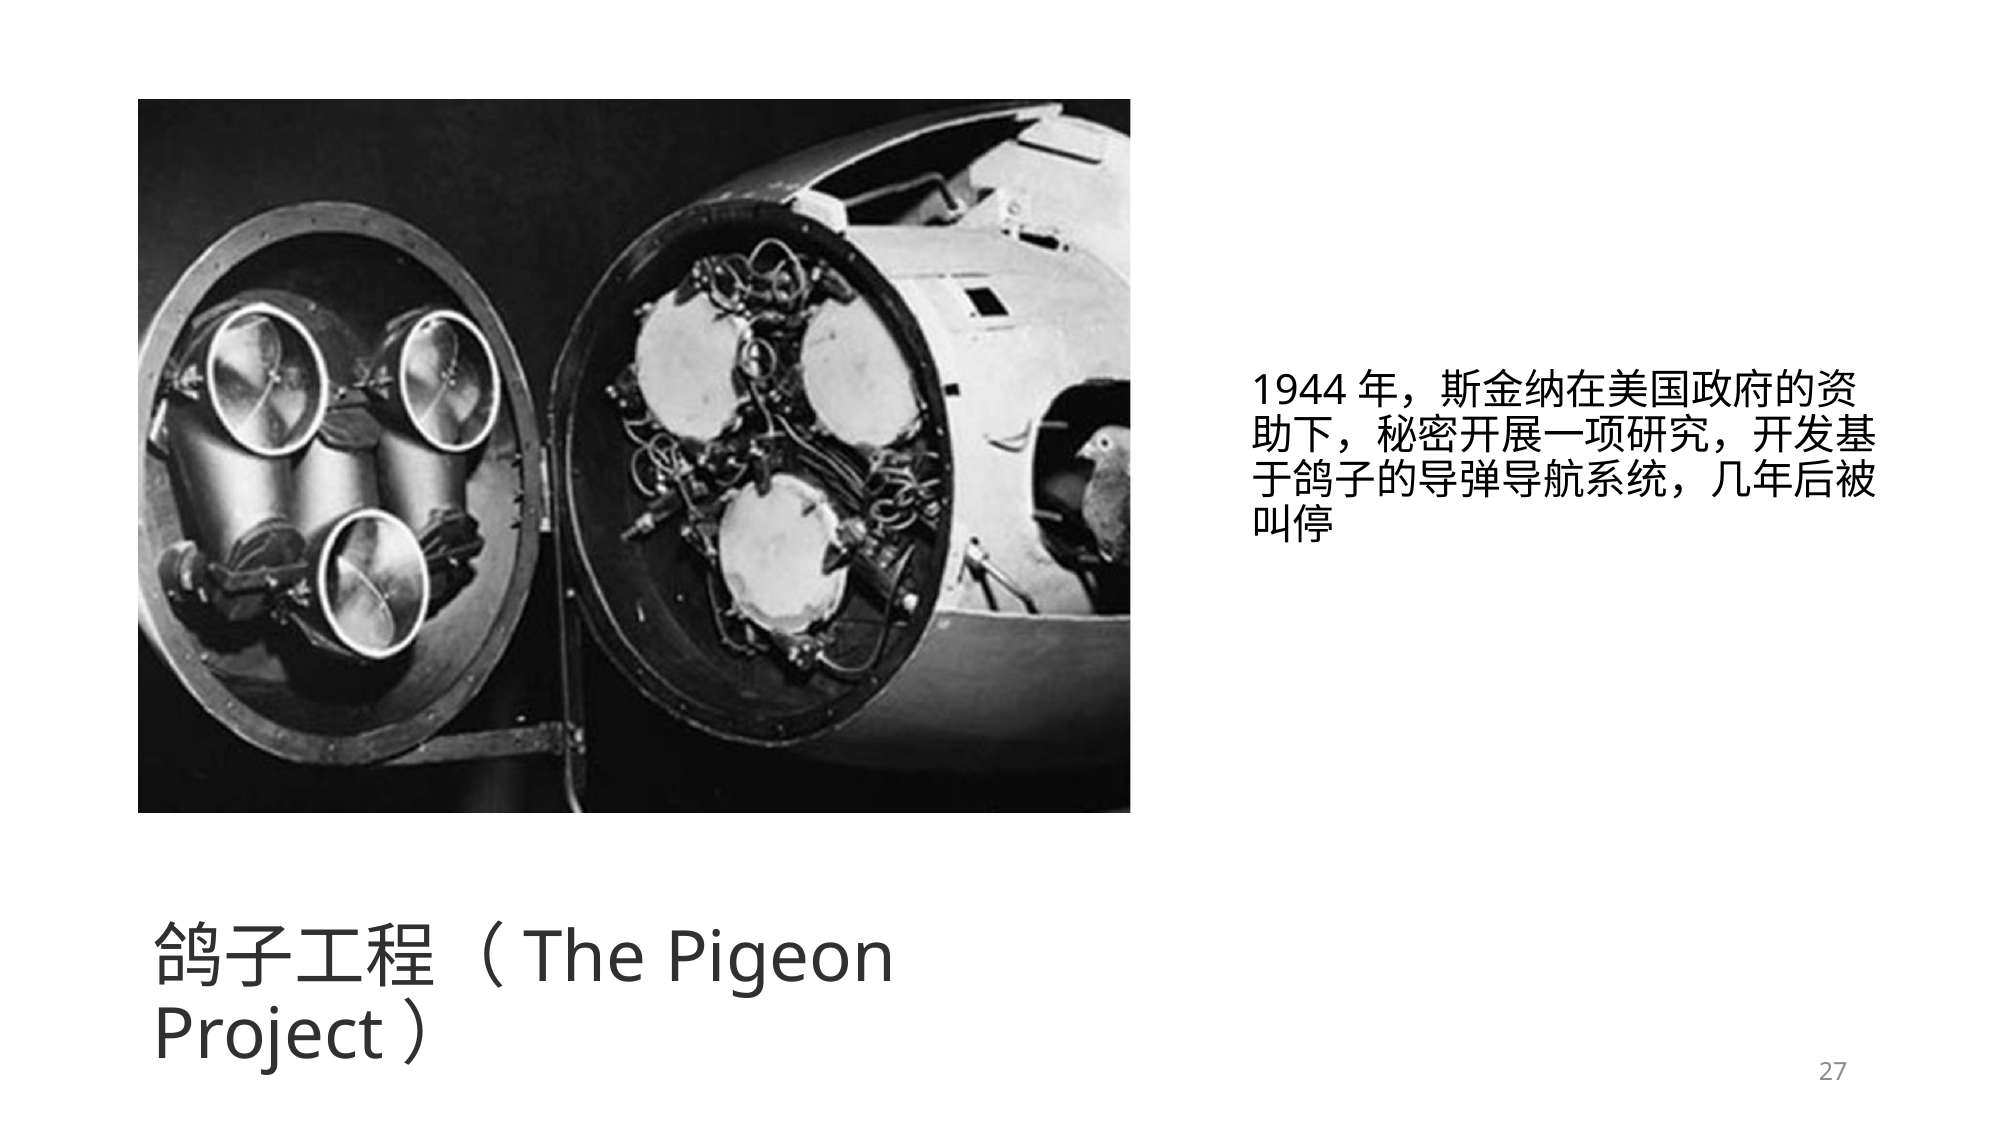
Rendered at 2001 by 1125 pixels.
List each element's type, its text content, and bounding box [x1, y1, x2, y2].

list 1944年，斯金纳在美国政府的资助下，秘密开展一项研究，开发基于鸽子的导弹导航系统，几年后被叫停 [1236, 98, 1894, 818]
slide_number 27 [1412, 1042, 1863, 1103]
picture [137, 99, 1131, 813]
title 鸽子工程（The Pigeon Project） [138, 907, 1090, 1087]
